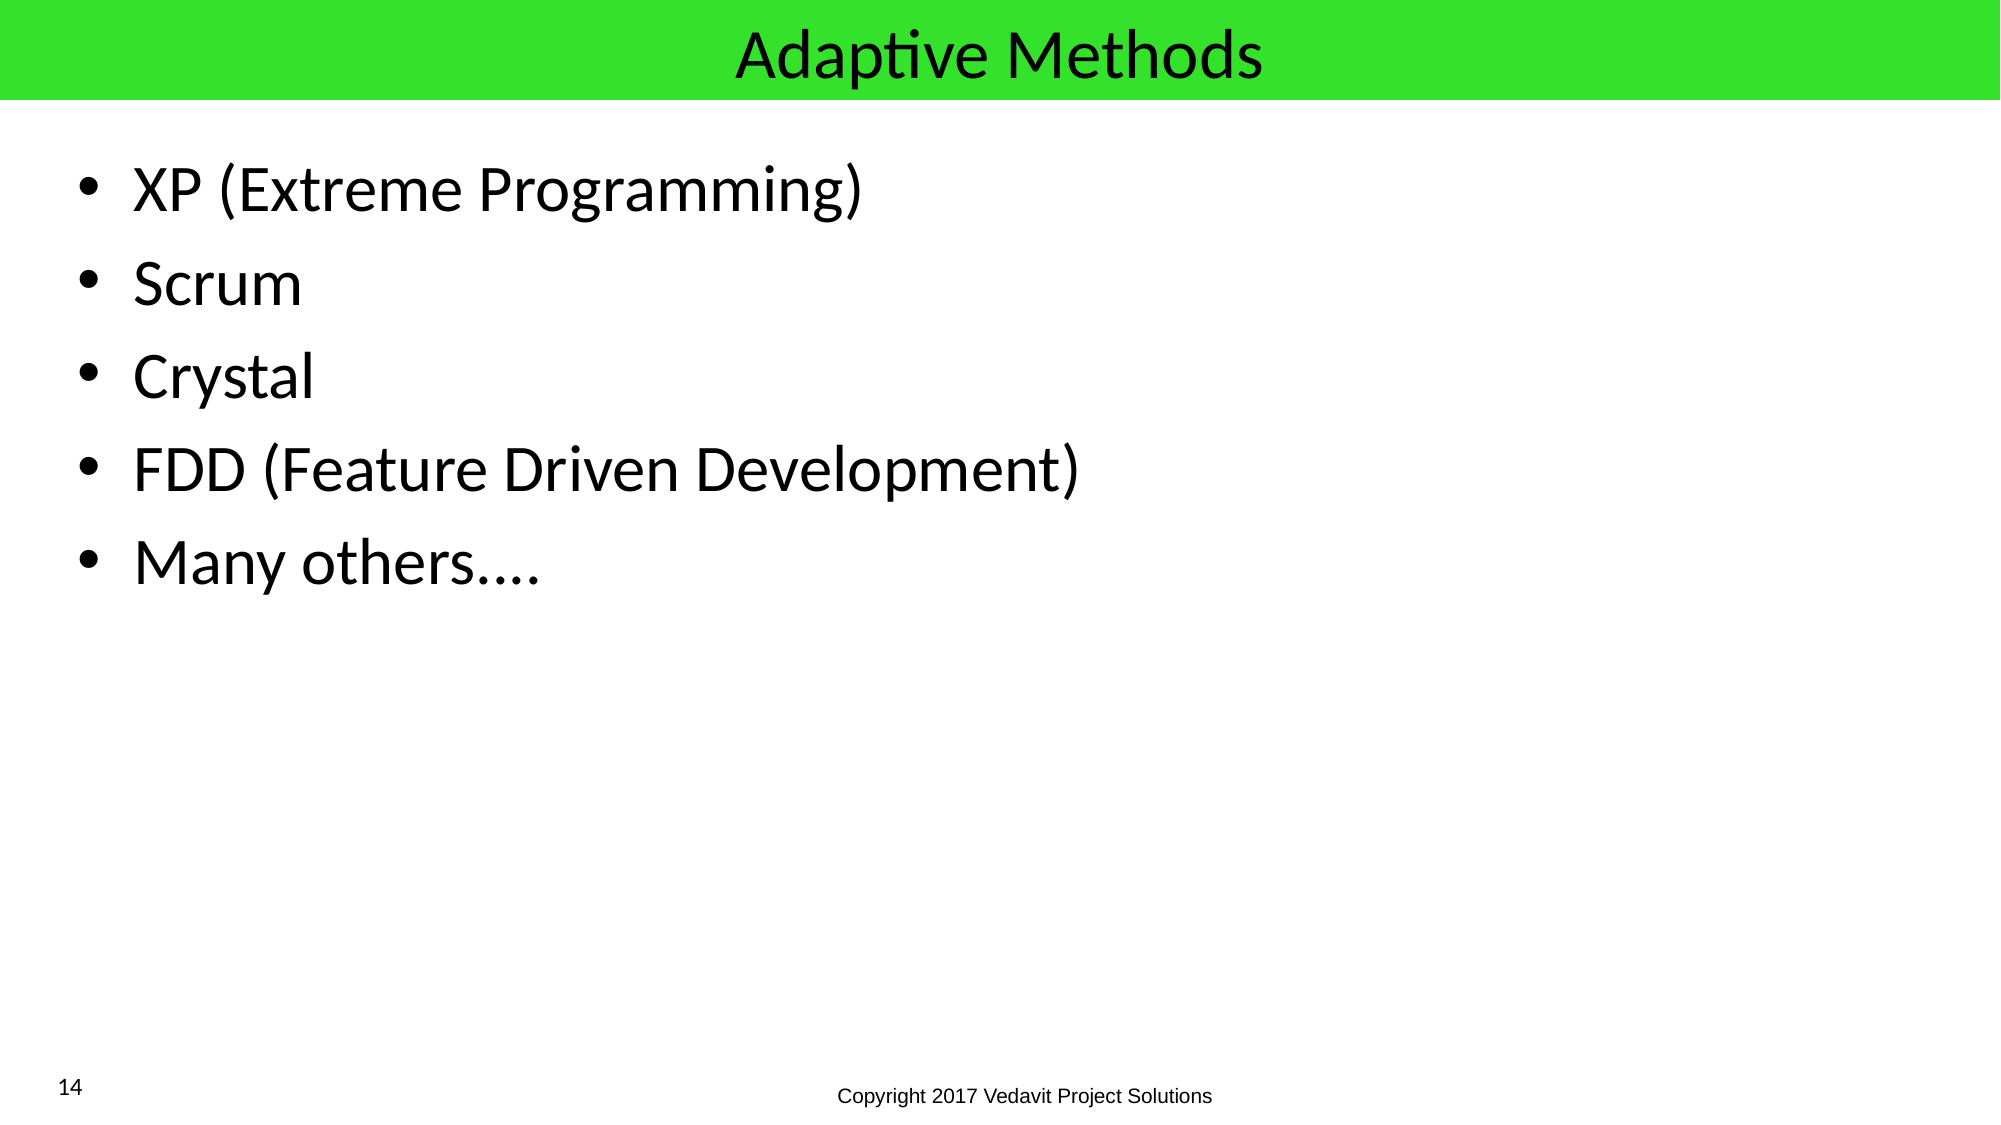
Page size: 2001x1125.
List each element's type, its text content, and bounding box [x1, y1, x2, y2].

title Adaptive Methods [0, 0, 2000, 100]
slide_number 14 [3, 1055, 137, 1116]
list XP (Extreme Programming) Scrum Crystal FDD (Feature Driven Development) Many others.... [62, 137, 1938, 1013]
